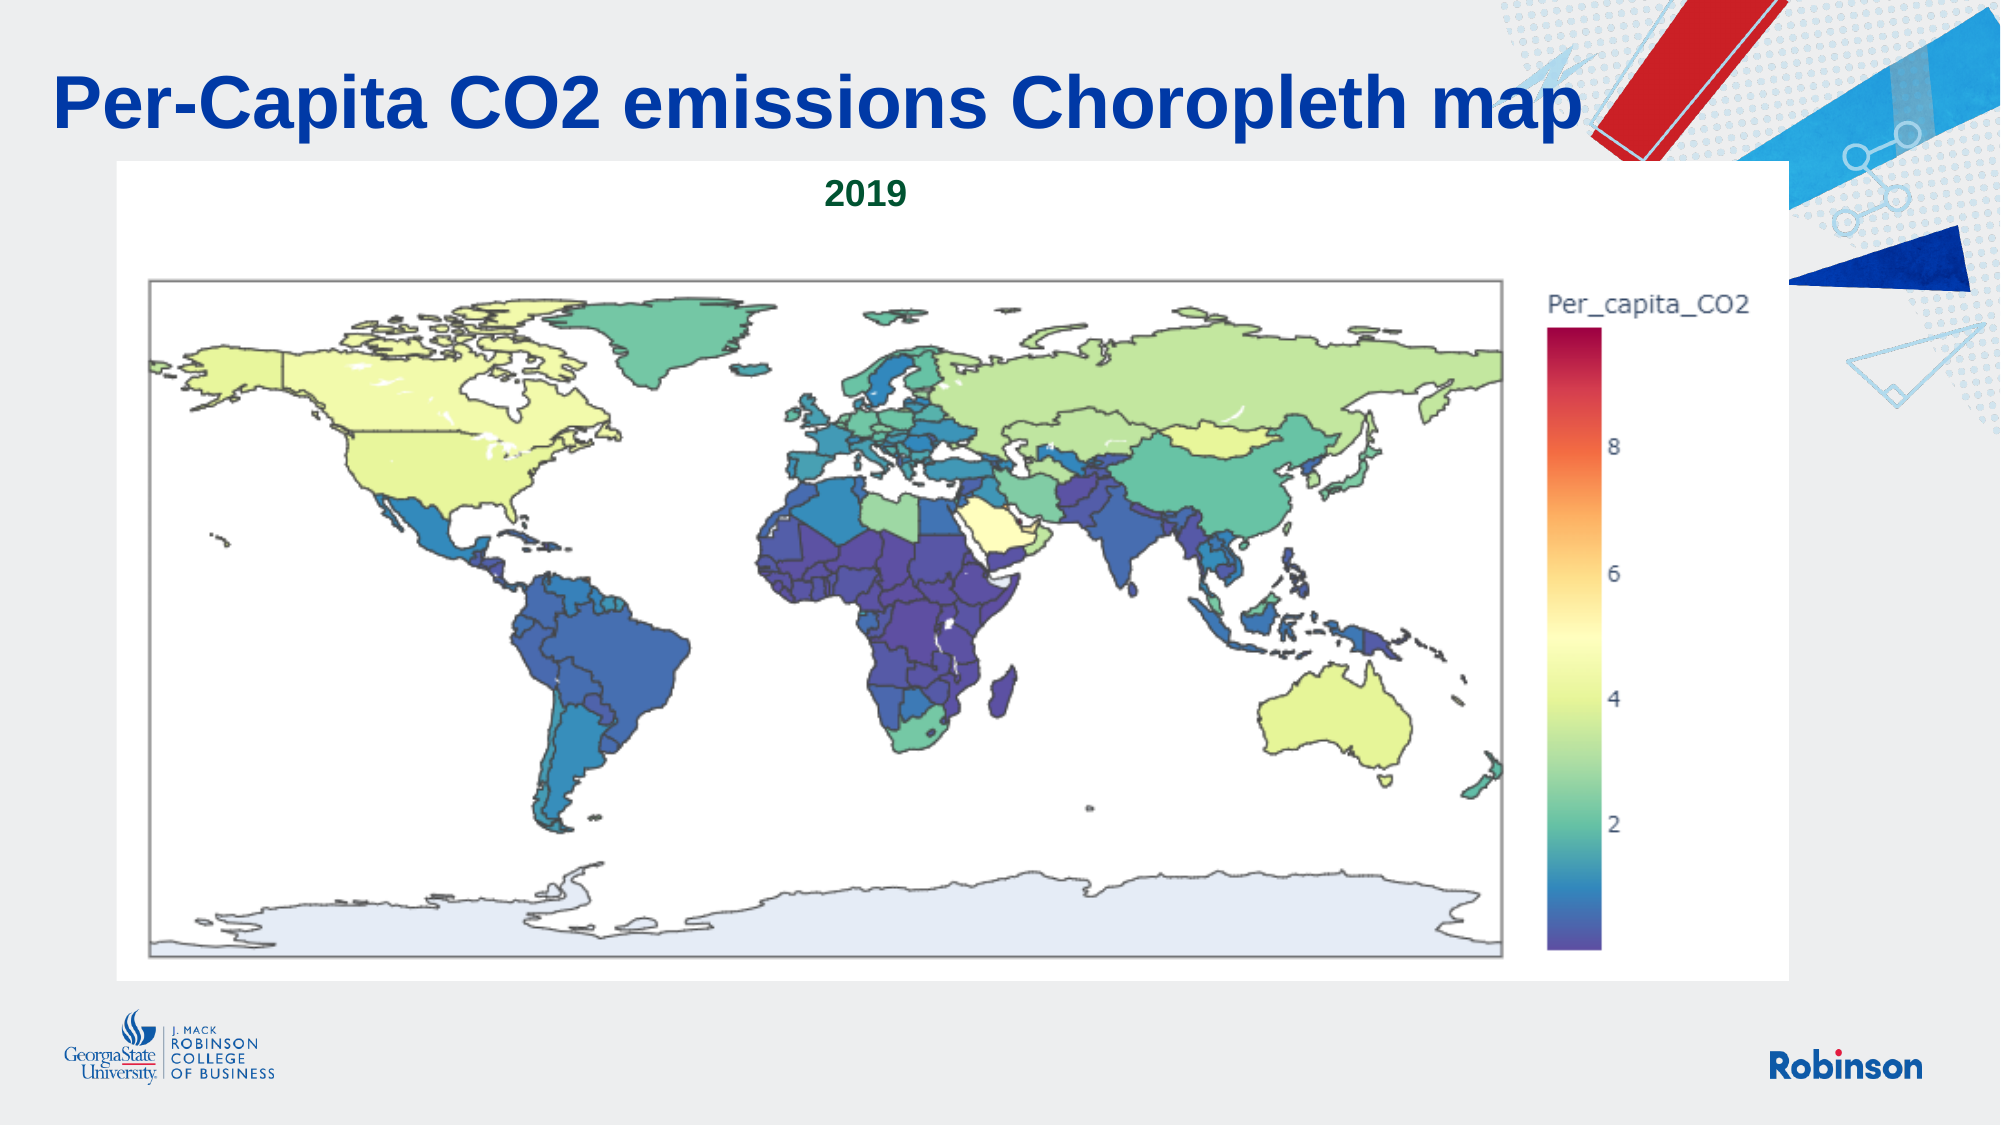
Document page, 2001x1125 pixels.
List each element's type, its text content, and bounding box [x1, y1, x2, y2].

title Per-Capita CO2 emissions Choropleth map [52, 63, 1928, 145]
picture [1770, 1049, 1922, 1079]
picture [116, 0, 2001, 981]
picture [64, 1009, 274, 1085]
